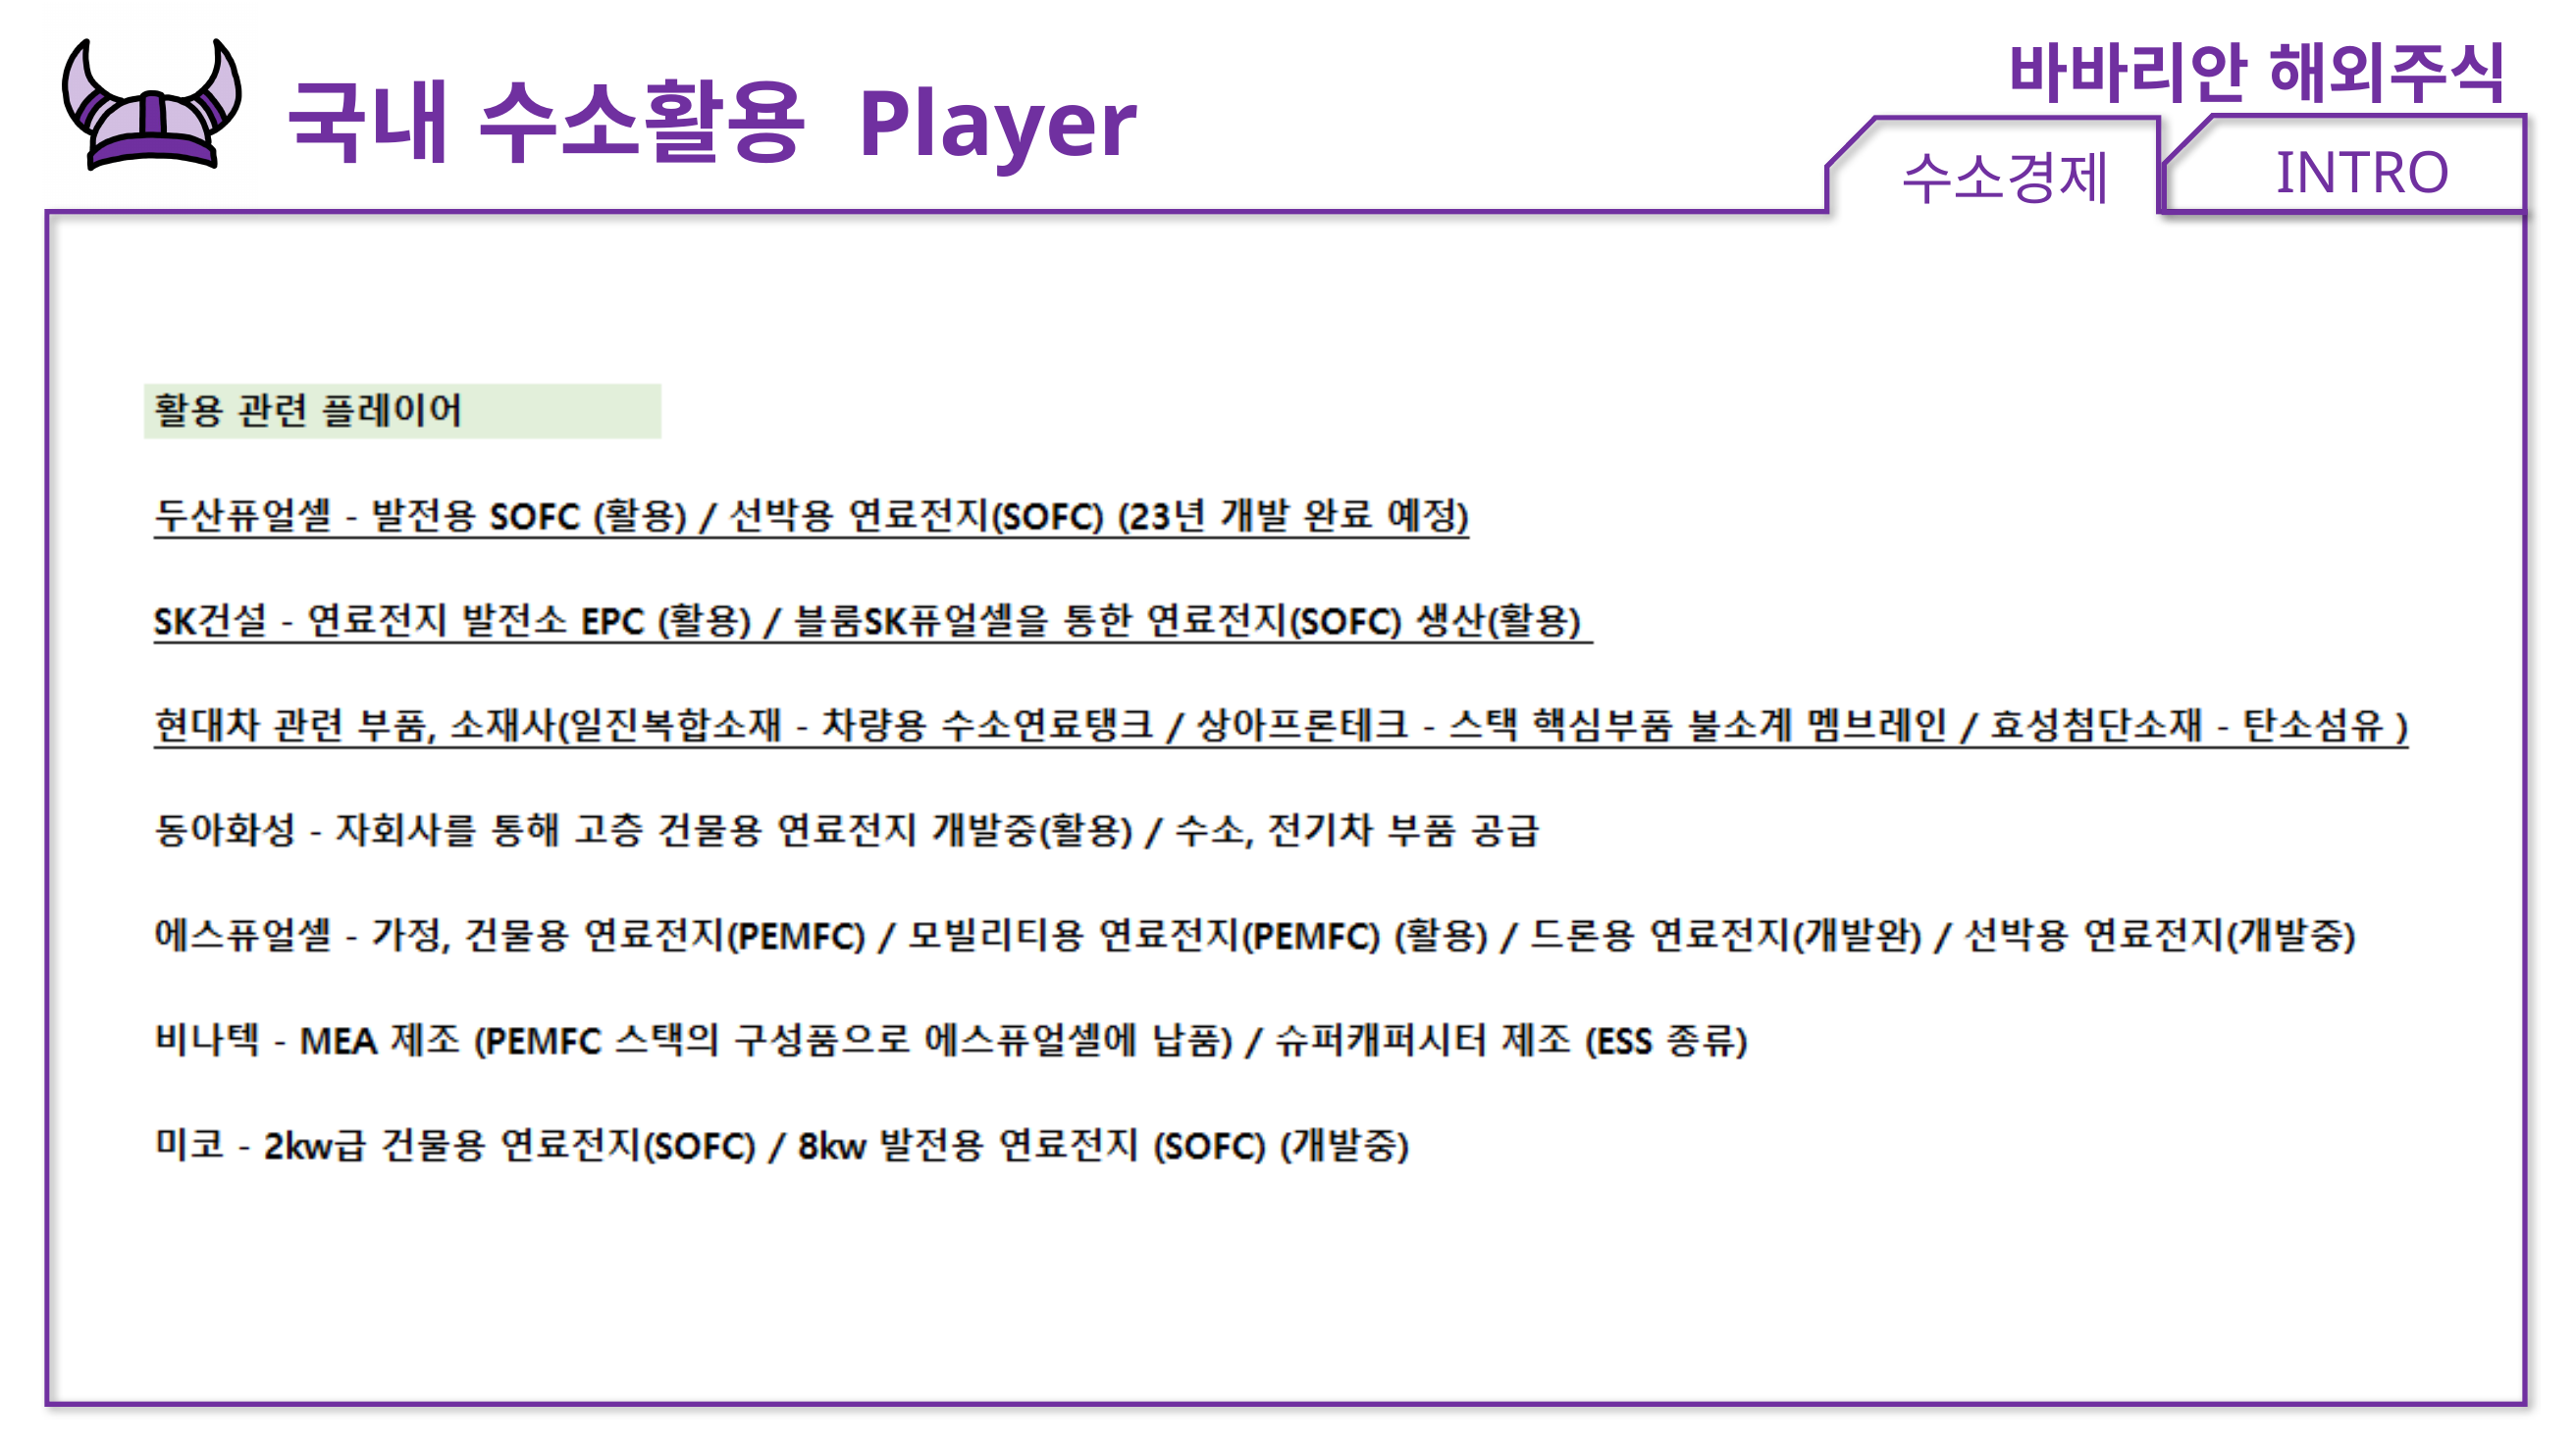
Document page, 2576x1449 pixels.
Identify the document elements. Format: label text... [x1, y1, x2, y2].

text_box [2197, 114, 2526, 129]
text_box INTRO [2182, 129, 2545, 212]
picture [42, 2, 258, 219]
text_box 바바리안 해외주식 [1993, 25, 2525, 119]
text_box 국내 수소활용 Player [271, 58, 1155, 181]
text_box [1856, 116, 2160, 135]
text_box 수소경제 [1825, 135, 2187, 219]
picture [114, 335, 2462, 1215]
text_box [45, 210, 2526, 1406]
